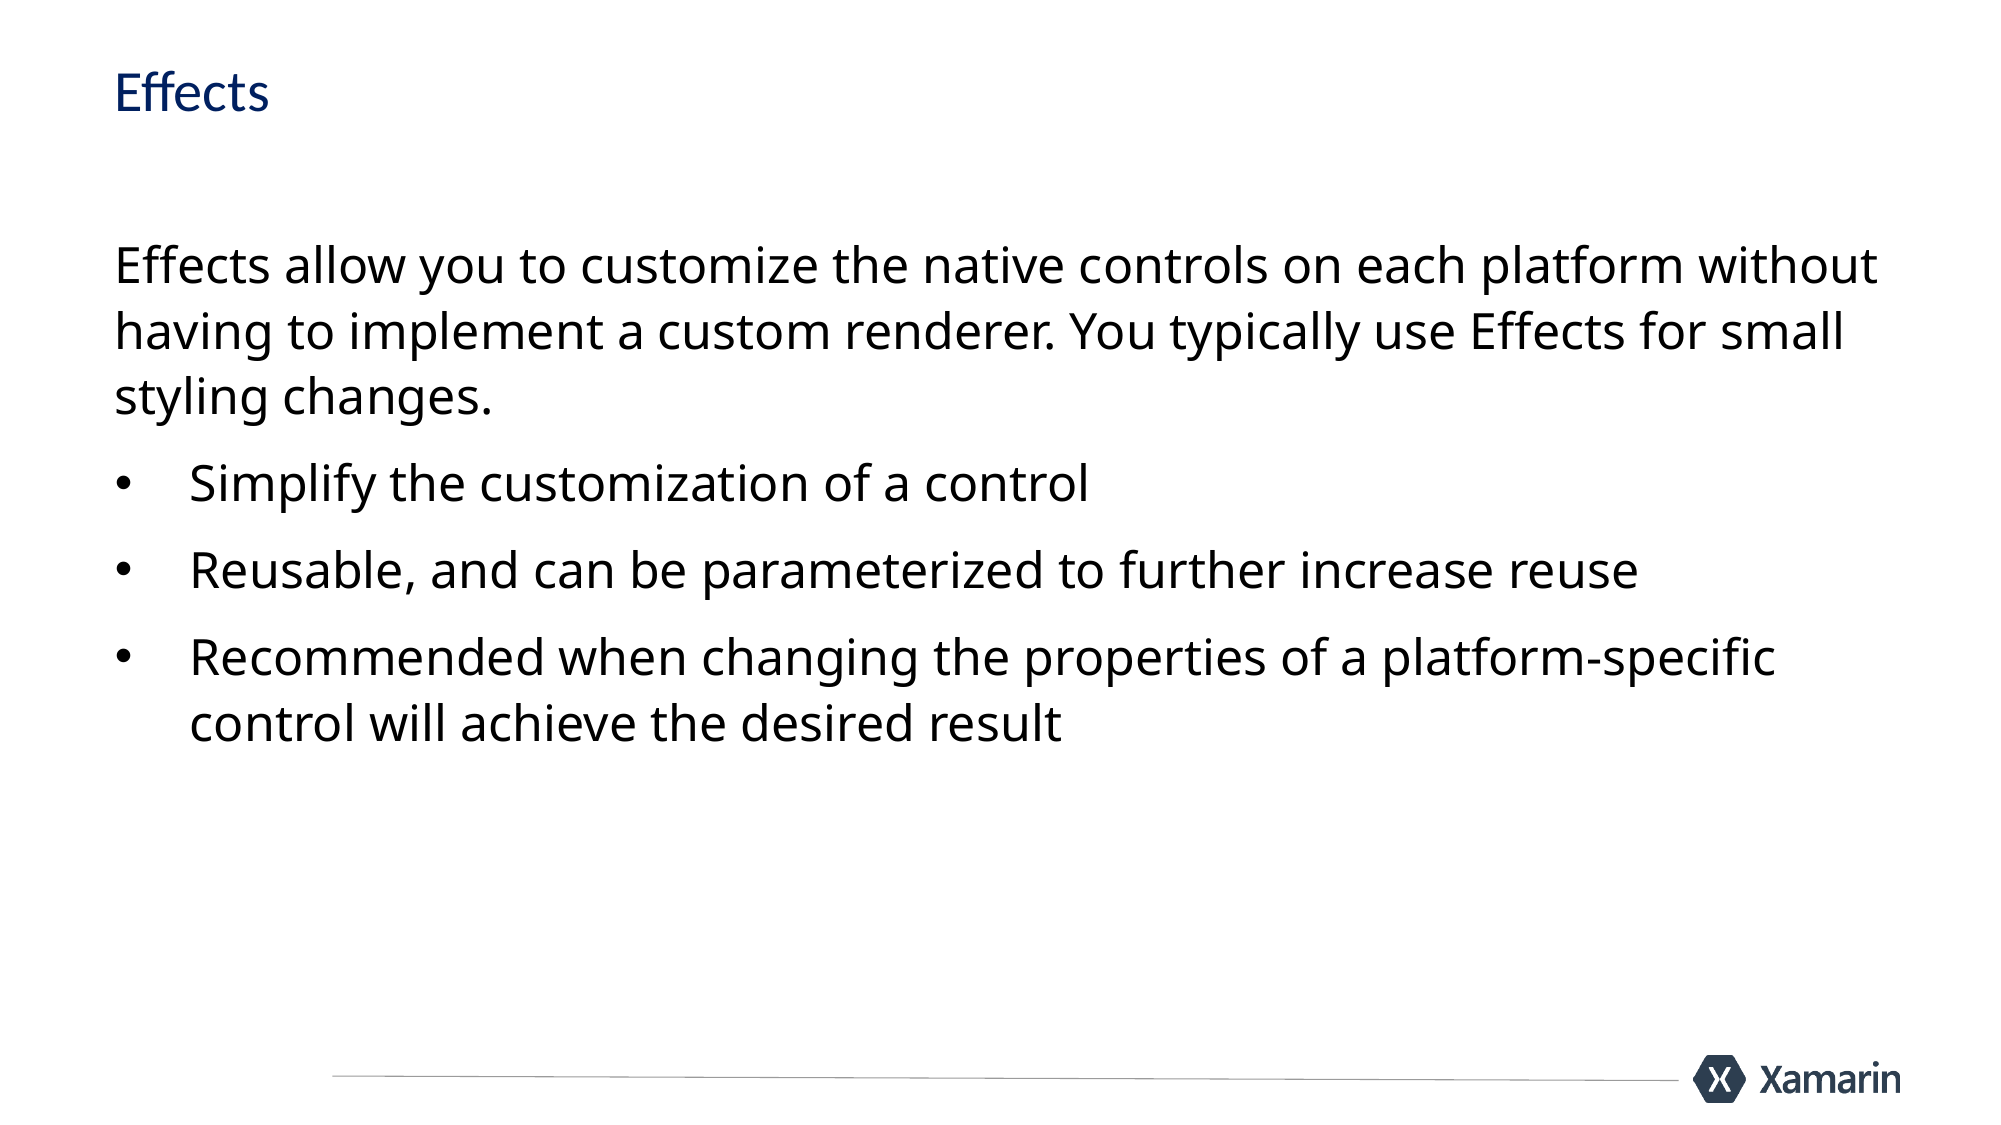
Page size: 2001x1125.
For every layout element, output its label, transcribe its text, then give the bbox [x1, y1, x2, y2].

list Effects allow you to customize the native controls on each platform without having to implement a custom renderer. You typically use Effects for small styling changes. Simplify the customization of a control Reusable, and can be parameterized to further increase reuse Recommended when changing the properties of a platform-specific control will achieve the desired result [99, 219, 1900, 942]
title Effects [99, 49, 1900, 136]
picture [1693, 1055, 1900, 1103]
